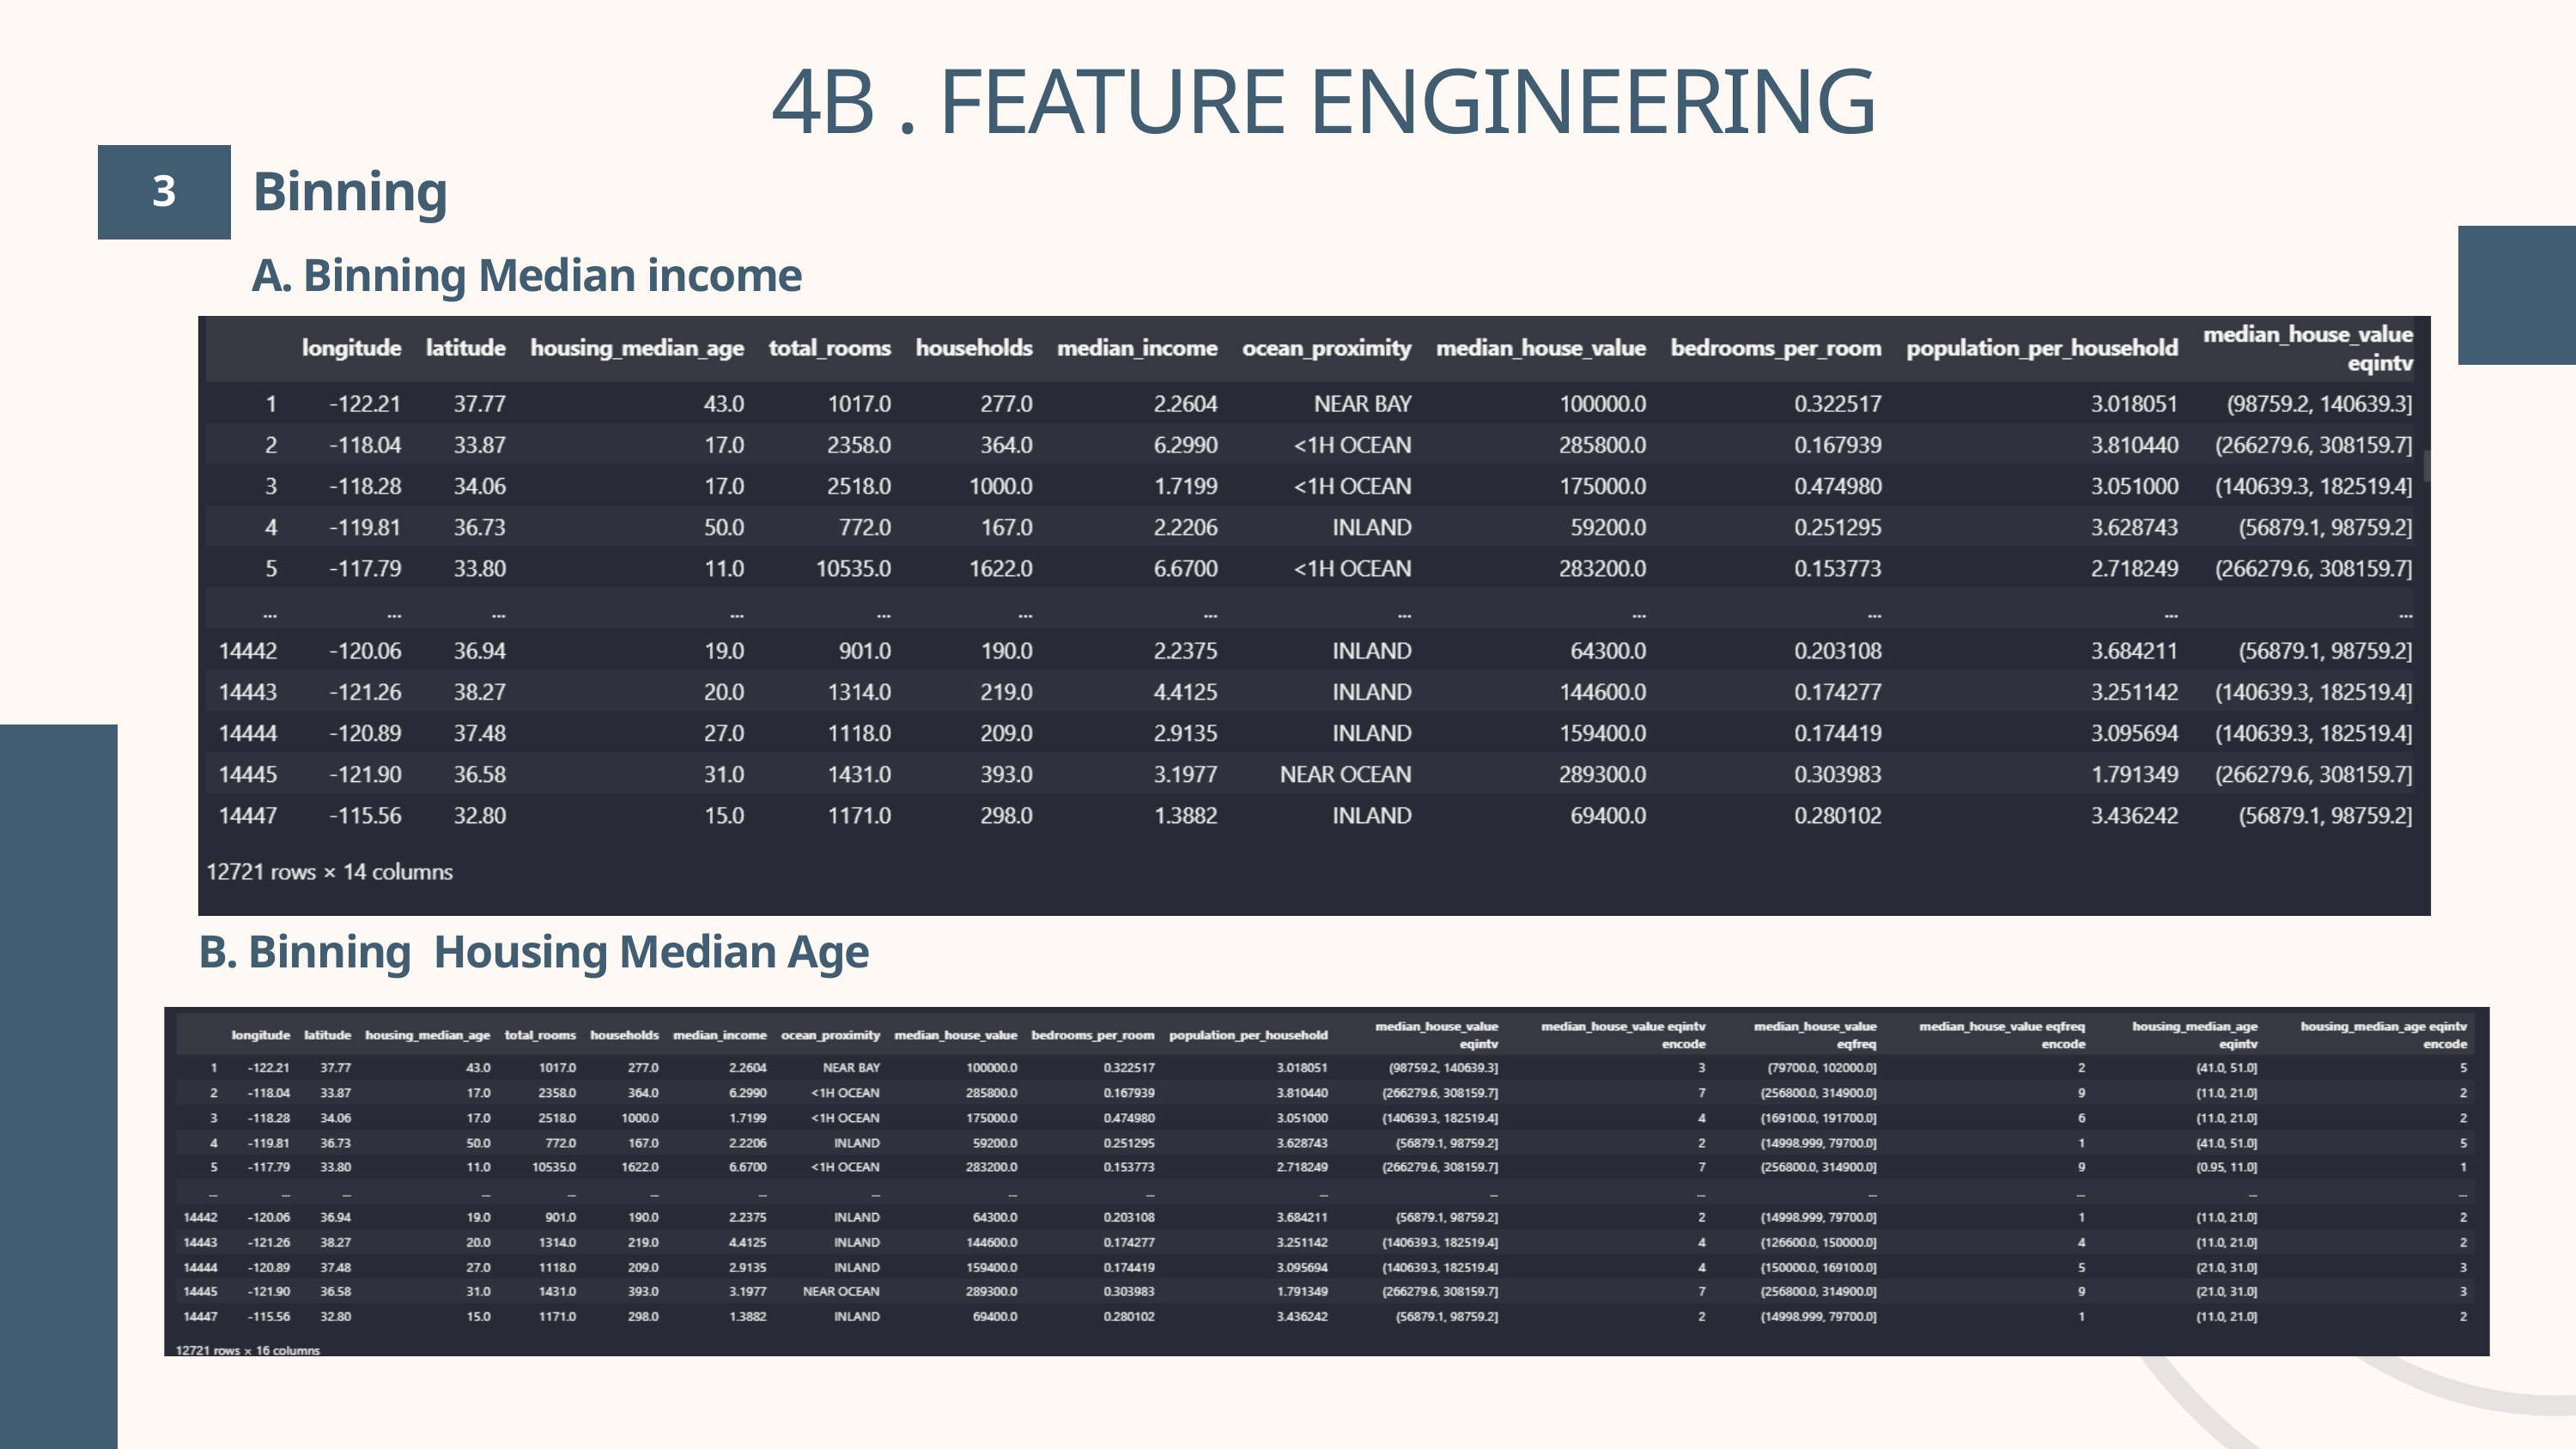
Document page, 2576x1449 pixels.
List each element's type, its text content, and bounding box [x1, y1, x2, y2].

text_box [2039, 1041, 2576, 1449]
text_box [2458, 225, 2576, 365]
text_box B. Binning Housing Median Age [197, 925, 1523, 977]
text_box 4B . FEATURE ENGINEERING [484, 26, 2167, 276]
text_box A. Binning Median income [252, 248, 1577, 301]
text_box [164, 1007, 2490, 1356]
text_box Binning [252, 159, 1577, 221]
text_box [97, 144, 232, 240]
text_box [0, 724, 118, 1449]
text_box [197, 316, 2432, 916]
